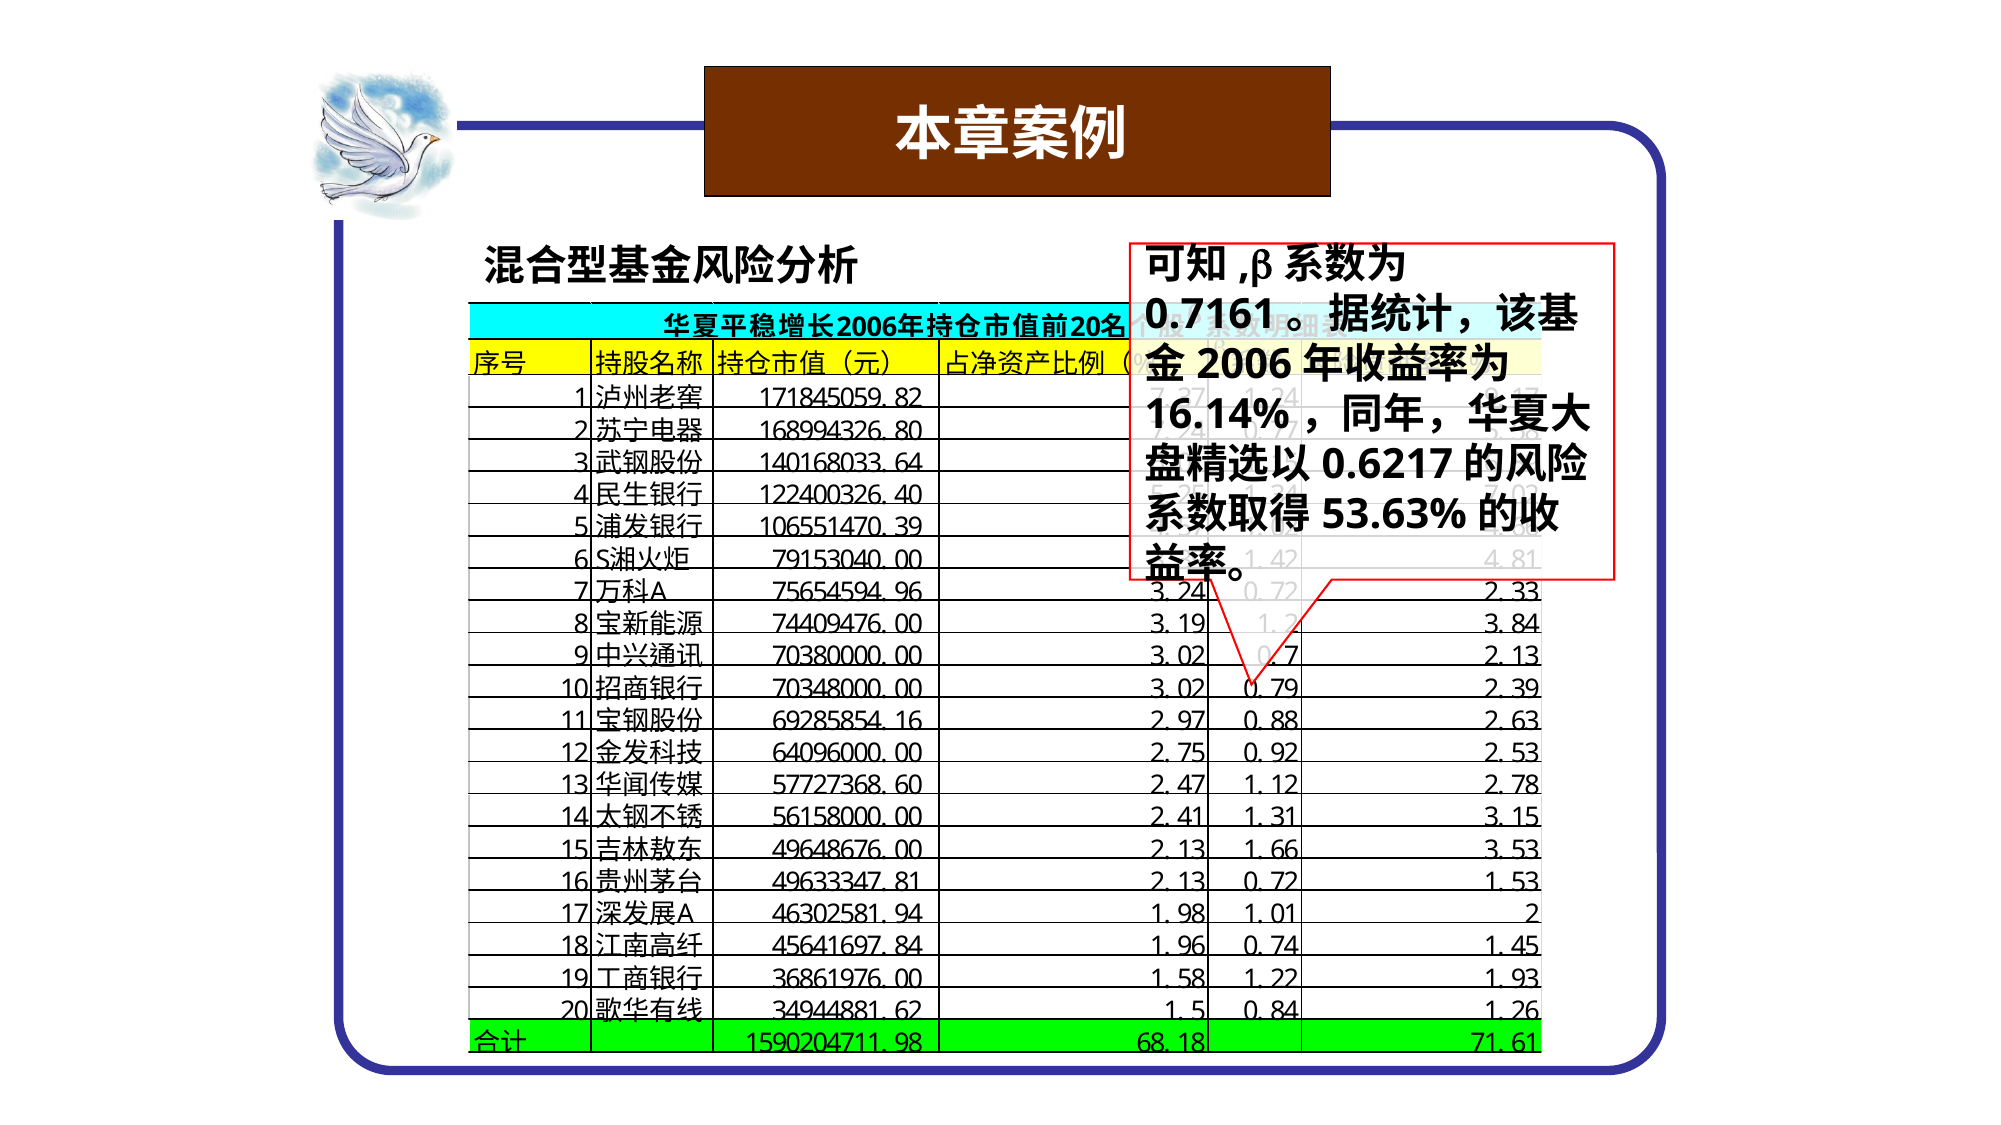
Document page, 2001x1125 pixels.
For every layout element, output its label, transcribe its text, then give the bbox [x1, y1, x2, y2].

text_box 本章案例 [704, 66, 1331, 197]
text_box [468, 302, 1544, 1055]
text_box 可知,b系数为0.7161。据统计，该基金2006年收益率为16.14%，同年，华夏大盘精选以0.6217的风险系数取得53.63%的收益率。 [1129, 243, 1615, 580]
picture [302, 66, 457, 220]
text_box [338, 125, 1662, 1071]
text_box 混合型基金风险分析 [468, 231, 1674, 297]
